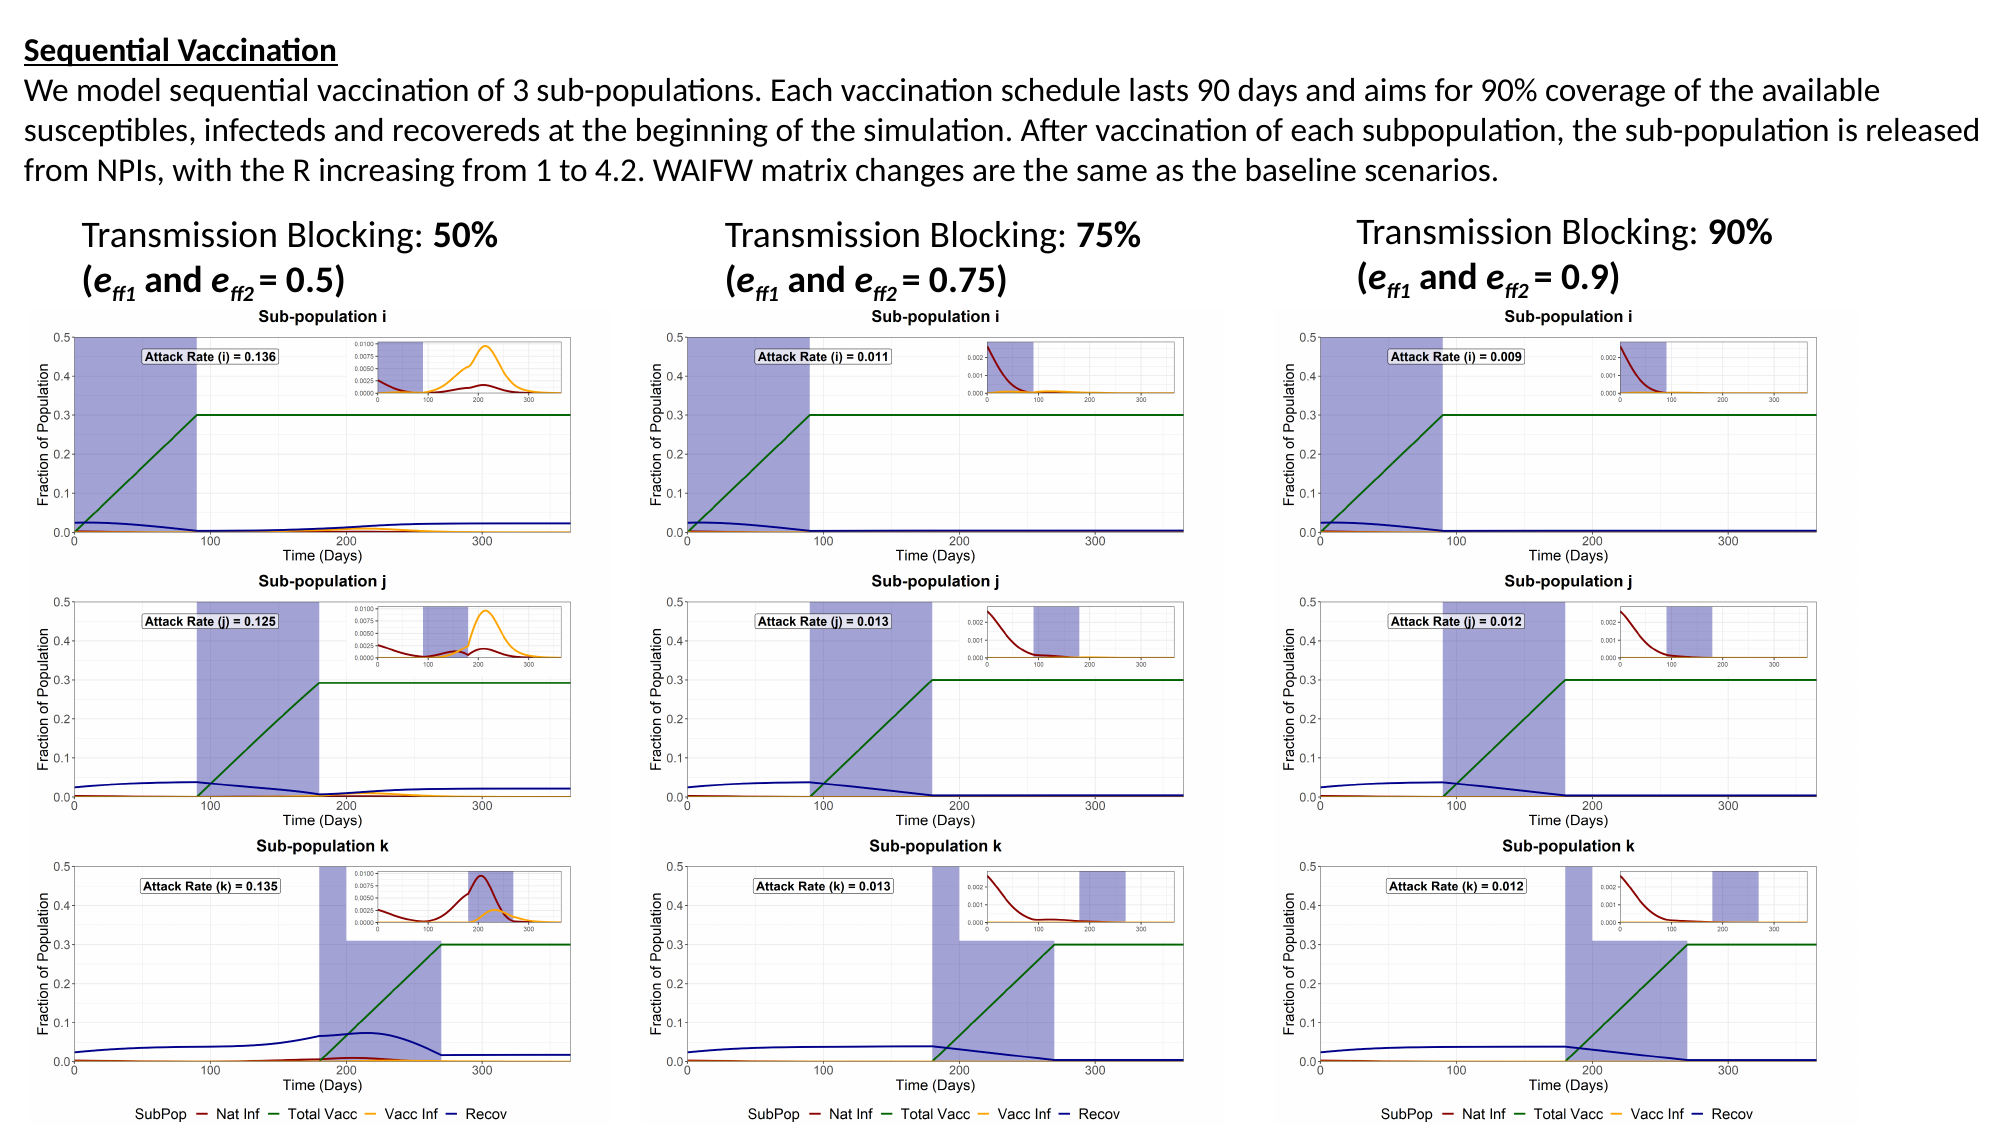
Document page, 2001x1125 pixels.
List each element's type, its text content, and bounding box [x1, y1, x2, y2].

text_box Sequential Vaccination We model sequential vaccination of 3 sub-populations. Each vaccination schedule lasts 90 days and aims for 90% coverage of the available susceptibles, infecteds and recovereds at the beginning of the simulation. After vaccination of each subpopulation, the sub-population is released from NPIs, with the R increasing from 1 to 4.2. WAIFW matrix changes are the same as the baseline scenarios. [9, 20, 2000, 236]
text_box Transmission Blocking: 90% (eff1 and eff2 = 0.9) [1341, 199, 1788, 308]
picture [1274, 308, 1858, 1125]
text_box Transmission Blocking: 50% (eff1 and eff2 = 0.5) [66, 202, 514, 308]
picture [28, 308, 612, 1125]
picture [641, 308, 1225, 1125]
text_box Transmission Blocking: 75% (eff1 and eff2 = 0.75) [709, 202, 1157, 308]
